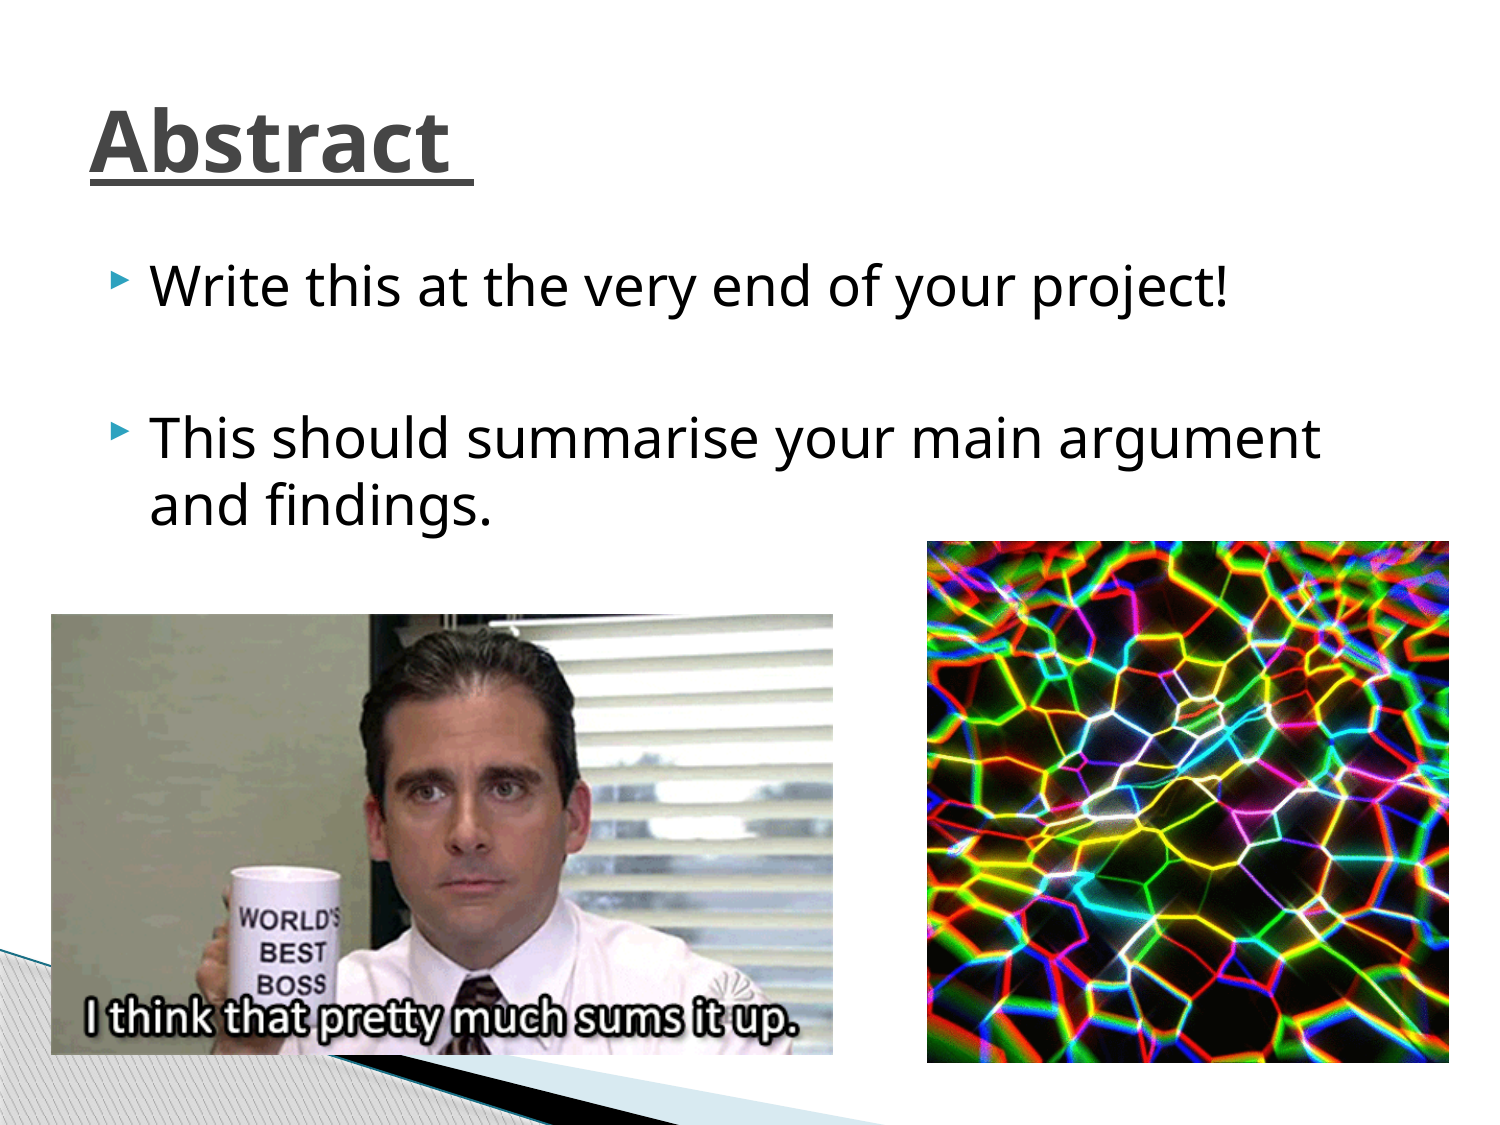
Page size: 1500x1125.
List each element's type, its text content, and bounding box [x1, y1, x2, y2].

picture [51, 613, 833, 1056]
title Abstract [75, 45, 1425, 233]
picture [926, 541, 1449, 1064]
list Write this at the very end of your project! This should summarise your main argument and findings. [75, 243, 1425, 986]
